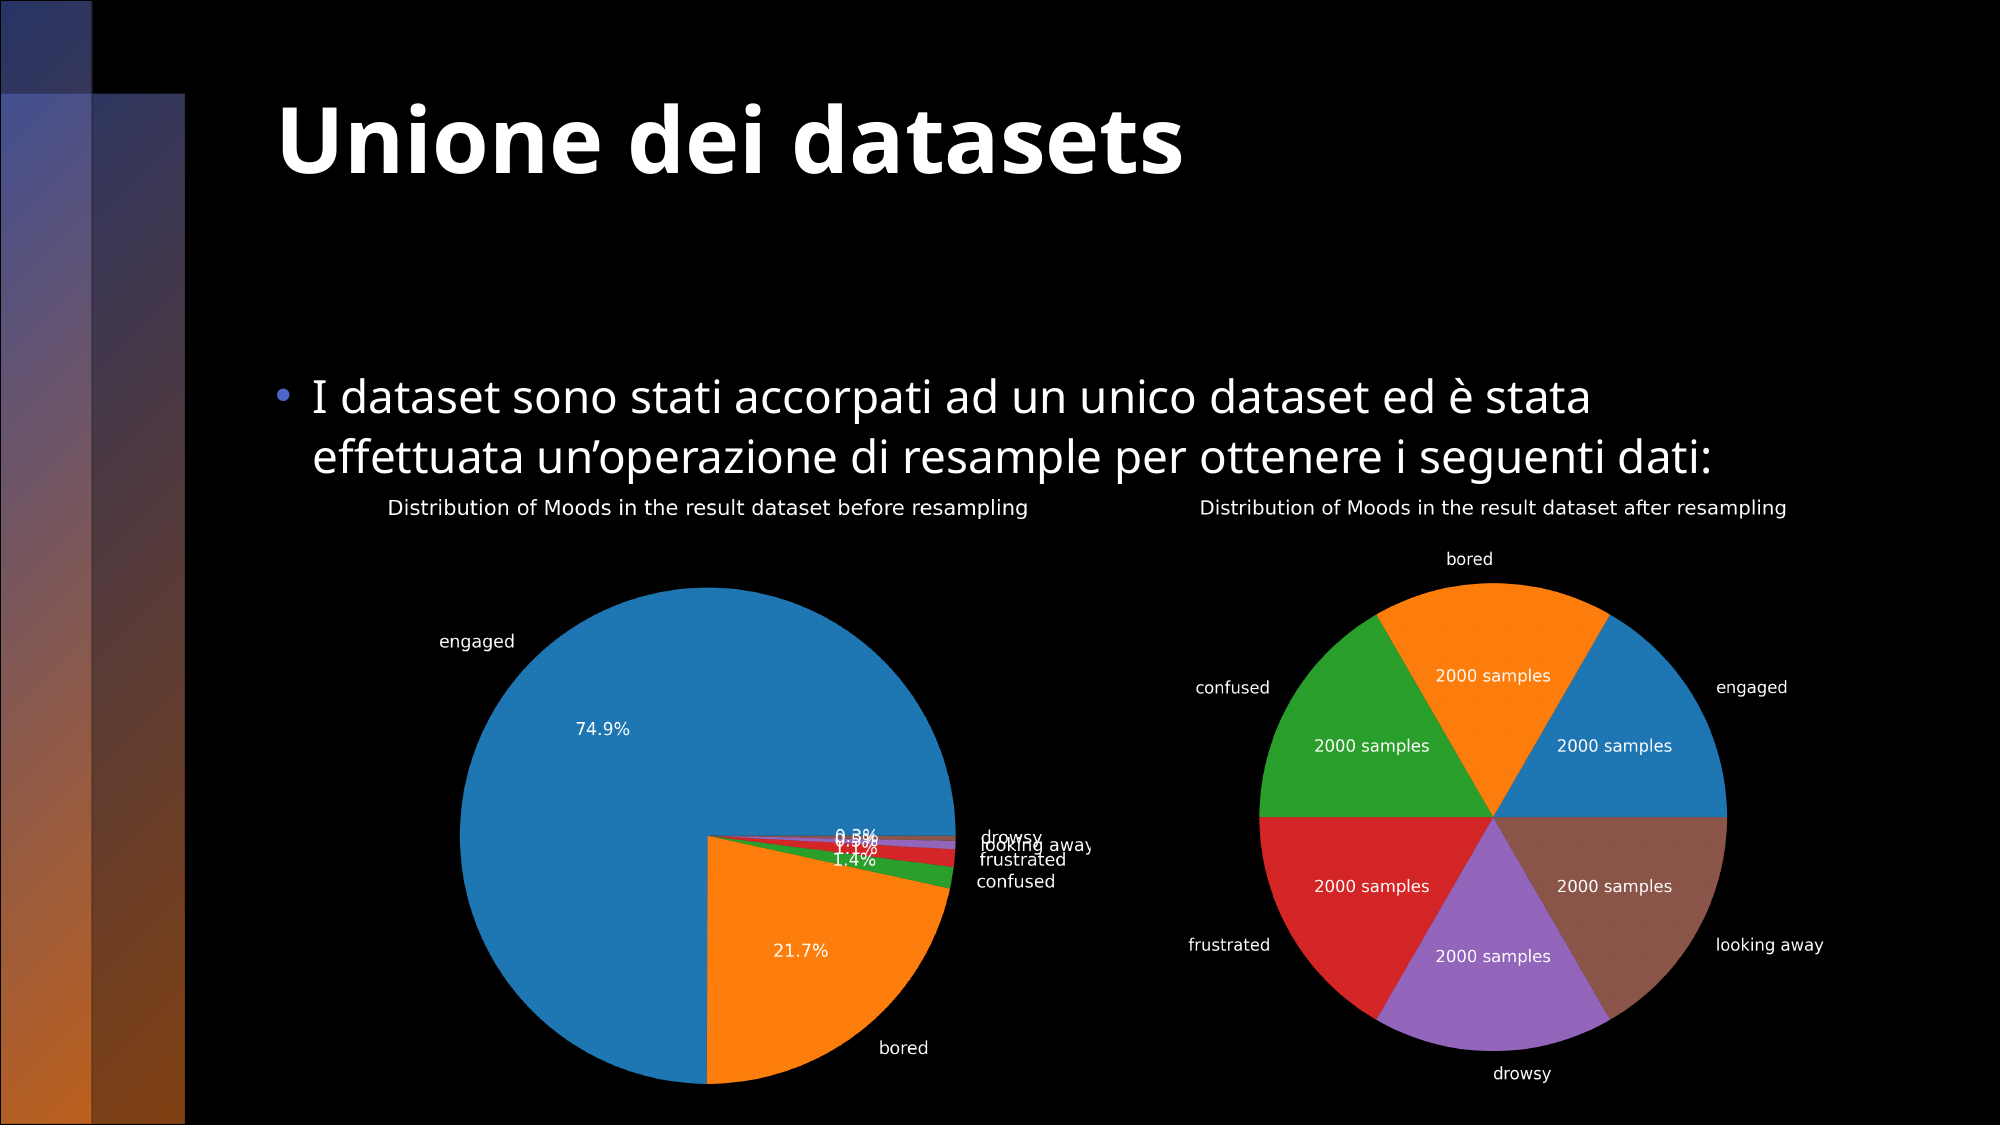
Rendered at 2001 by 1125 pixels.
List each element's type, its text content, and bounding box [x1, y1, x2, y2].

title Unione dei datasets [260, 74, 1817, 329]
list I dataset sono stati accorpati ad un unico dataset ed è stata effettuata un’operazione di resample per ottenere i seguenti dati: [260, 354, 1817, 999]
picture [303, 495, 1091, 1087]
picture [1107, 495, 1861, 1087]
